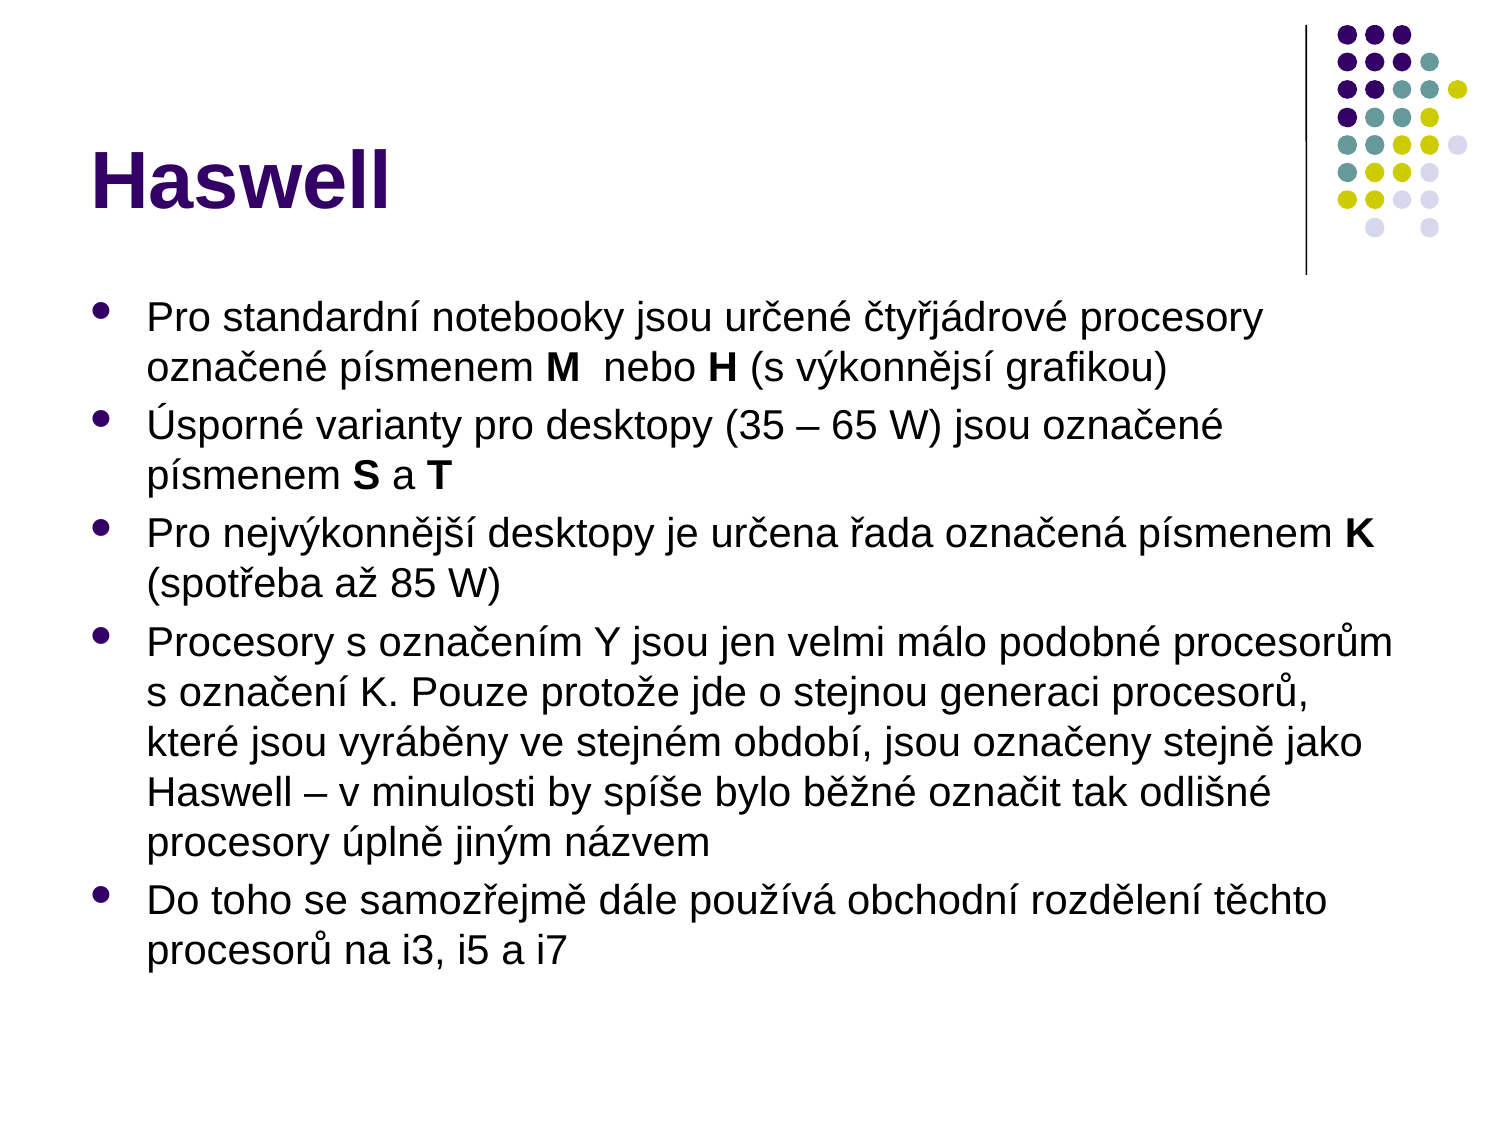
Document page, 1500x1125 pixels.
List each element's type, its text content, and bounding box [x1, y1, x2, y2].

list Pro standardní notebooky jsou určené čtyřjádrové procesory označené písmenem M nebo H (s výkonnějsí grafikou) Úsporné varianty pro desktopy (35 – 65 W) jsou označené písmenem S a T Pro nejvýkonnější desktopy je určena řada označená písmenem K (spotřeba až 85 W) Procesory s označením Y jsou jen velmi málo podobné procesorům s označení K. Pouze protože jde o stejnou generaci procesorů, které jsou vyráběny ve stejném období, jsou označeny stejně jako Haswell – v minulosti by spíše bylo běžné označit tak odlišné procesory úplně jiným názvem Do toho se samozřejmě dále používá obchodní rozdělení těchto procesorů na i3, i5 a i7 [75, 282, 1425, 1006]
title Haswell [75, 20, 1313, 233]
